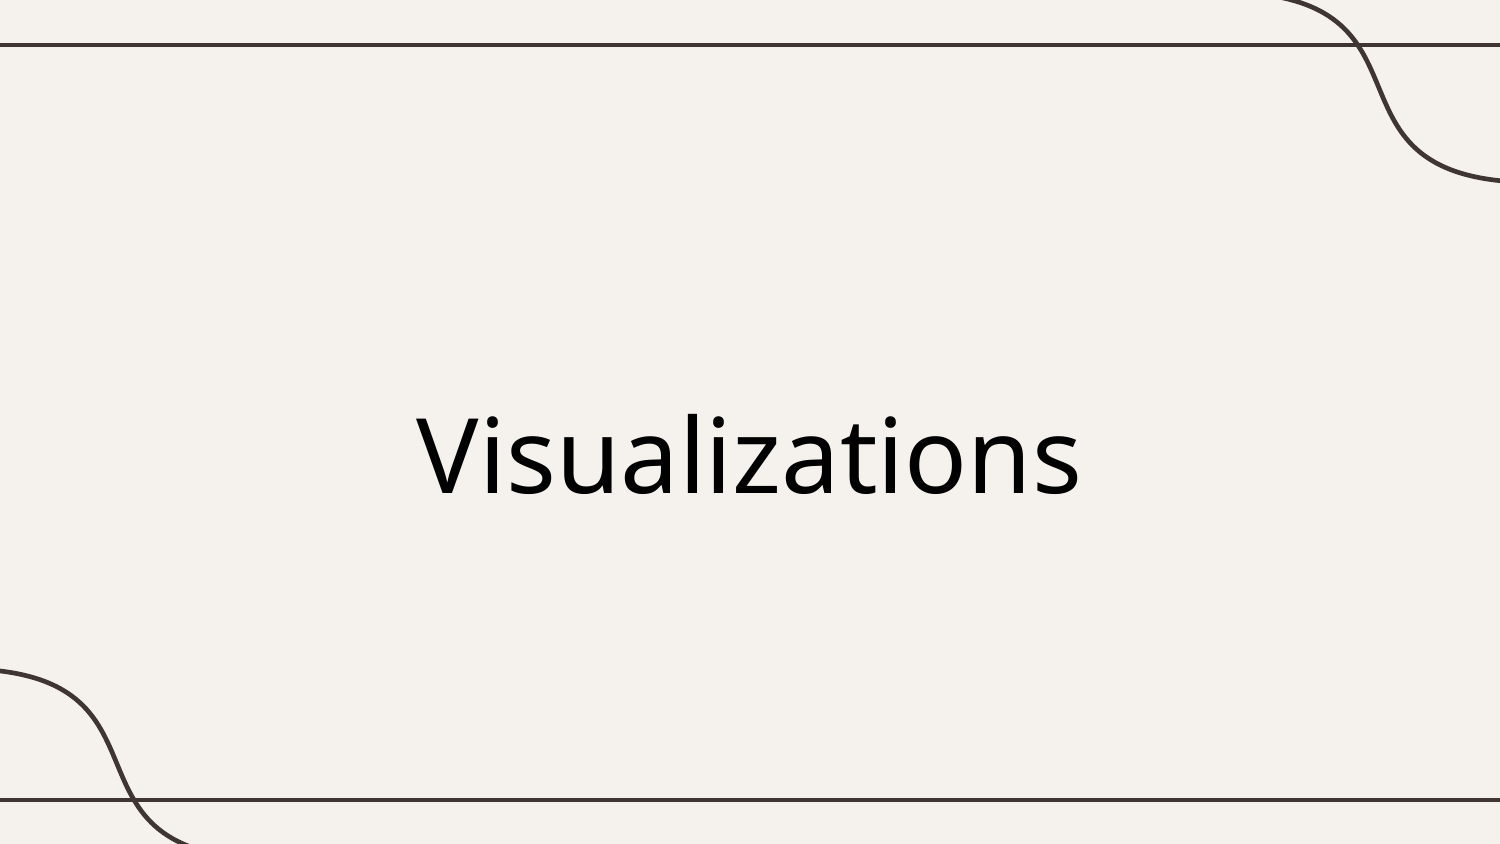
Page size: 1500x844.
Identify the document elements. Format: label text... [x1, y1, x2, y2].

title Visualizations [284, 374, 1216, 469]
